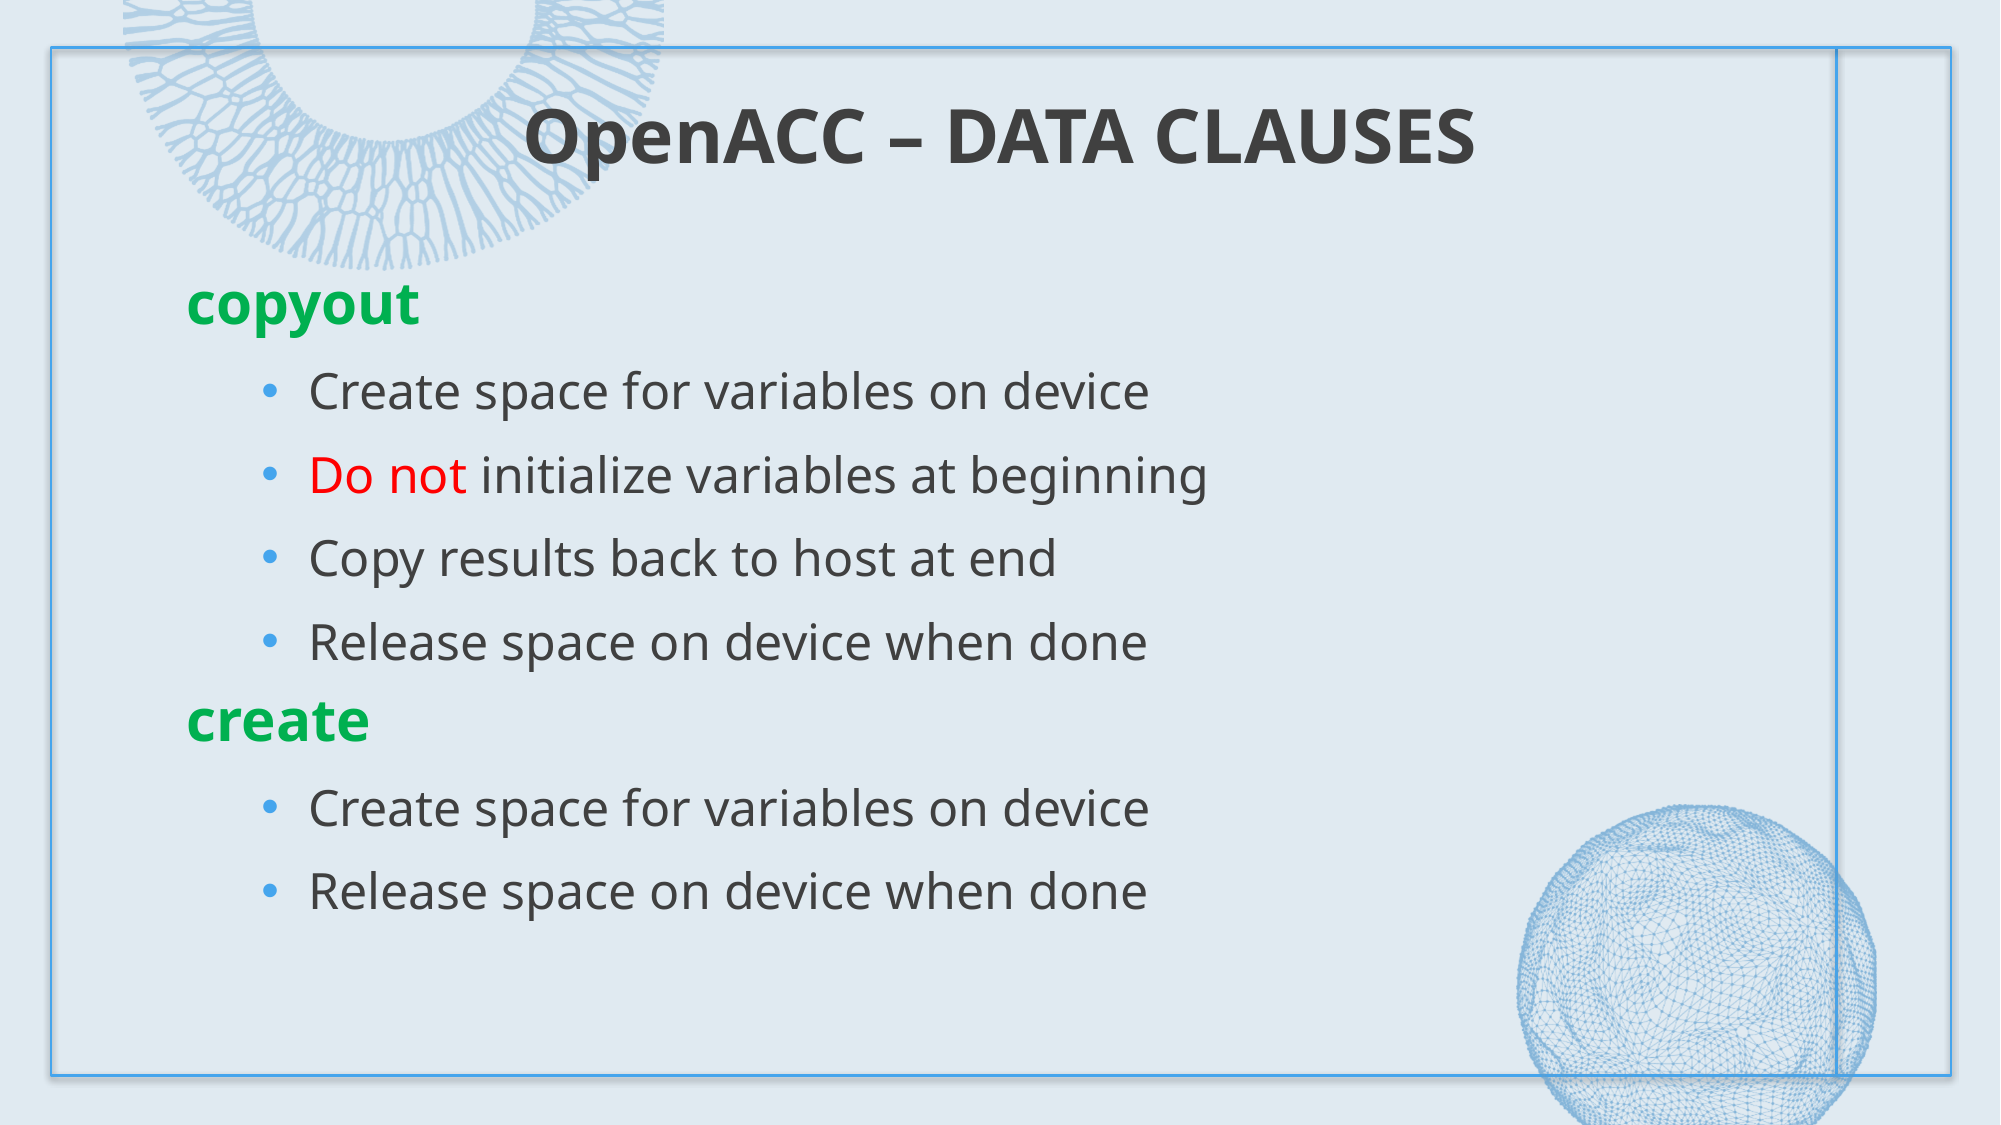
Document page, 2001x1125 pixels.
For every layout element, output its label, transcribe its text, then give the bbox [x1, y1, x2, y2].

picture [123, 0, 1877, 1125]
title OpenACC – Data Clauses [236, 87, 1764, 187]
list copyout Create space for variables on device Do not initialize variables at beginning Copy results back to host at end Release space on device when done create Create space for variables on device Release space on device when done [171, 278, 1530, 887]
